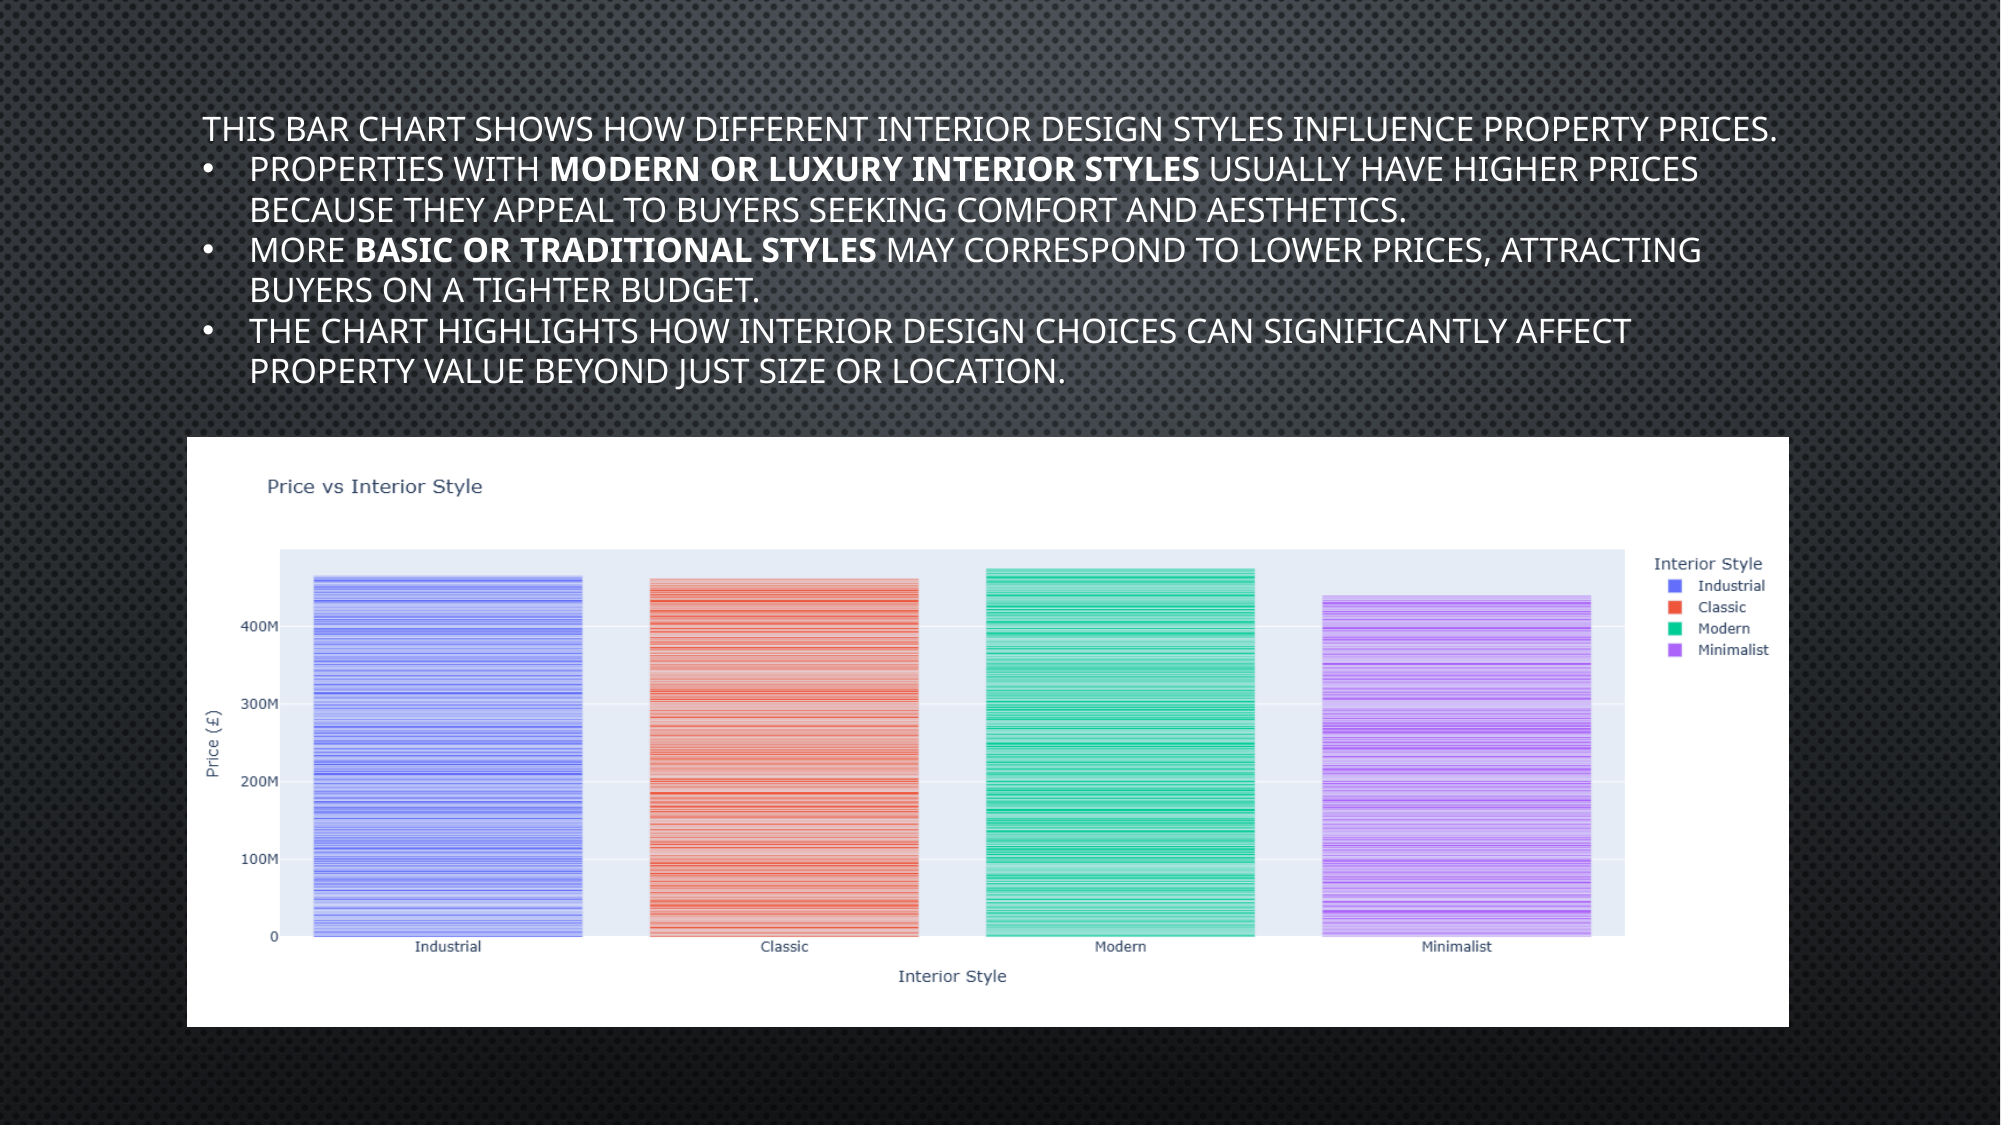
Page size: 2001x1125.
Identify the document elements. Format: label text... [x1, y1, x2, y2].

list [186, 437, 1789, 1028]
picture [0, 0, 2001, 1125]
title THIS BAR CHART SHOWS HOW DIFFERENT INTERIOR DESIGN STYLES INFLUENCE PROPERTY PRICES. PROPERTIES WITH MODERN OR LUXURY INTERIOR STYLES USUALLY HAVE HIGHER PRICES BECAUSE THEY APPEAL TO BUYERS SEEKING COMFORT AND AESTHETICS. MORE BASIC OR TRADITIONAL STYLES MAY CORRESPOND TO LOWER PRICES, ATTRACTING BUYERS ON A TIGHTER BUDGET. THE CHART HIGHLIGHTS HOW INTERIOR DESIGN CHOICES CAN SIGNIFICANTLY AFFECT PROPERTY VALUE BEYOND JUST SIZE OR LOCATION. [187, 99, 1813, 413]
